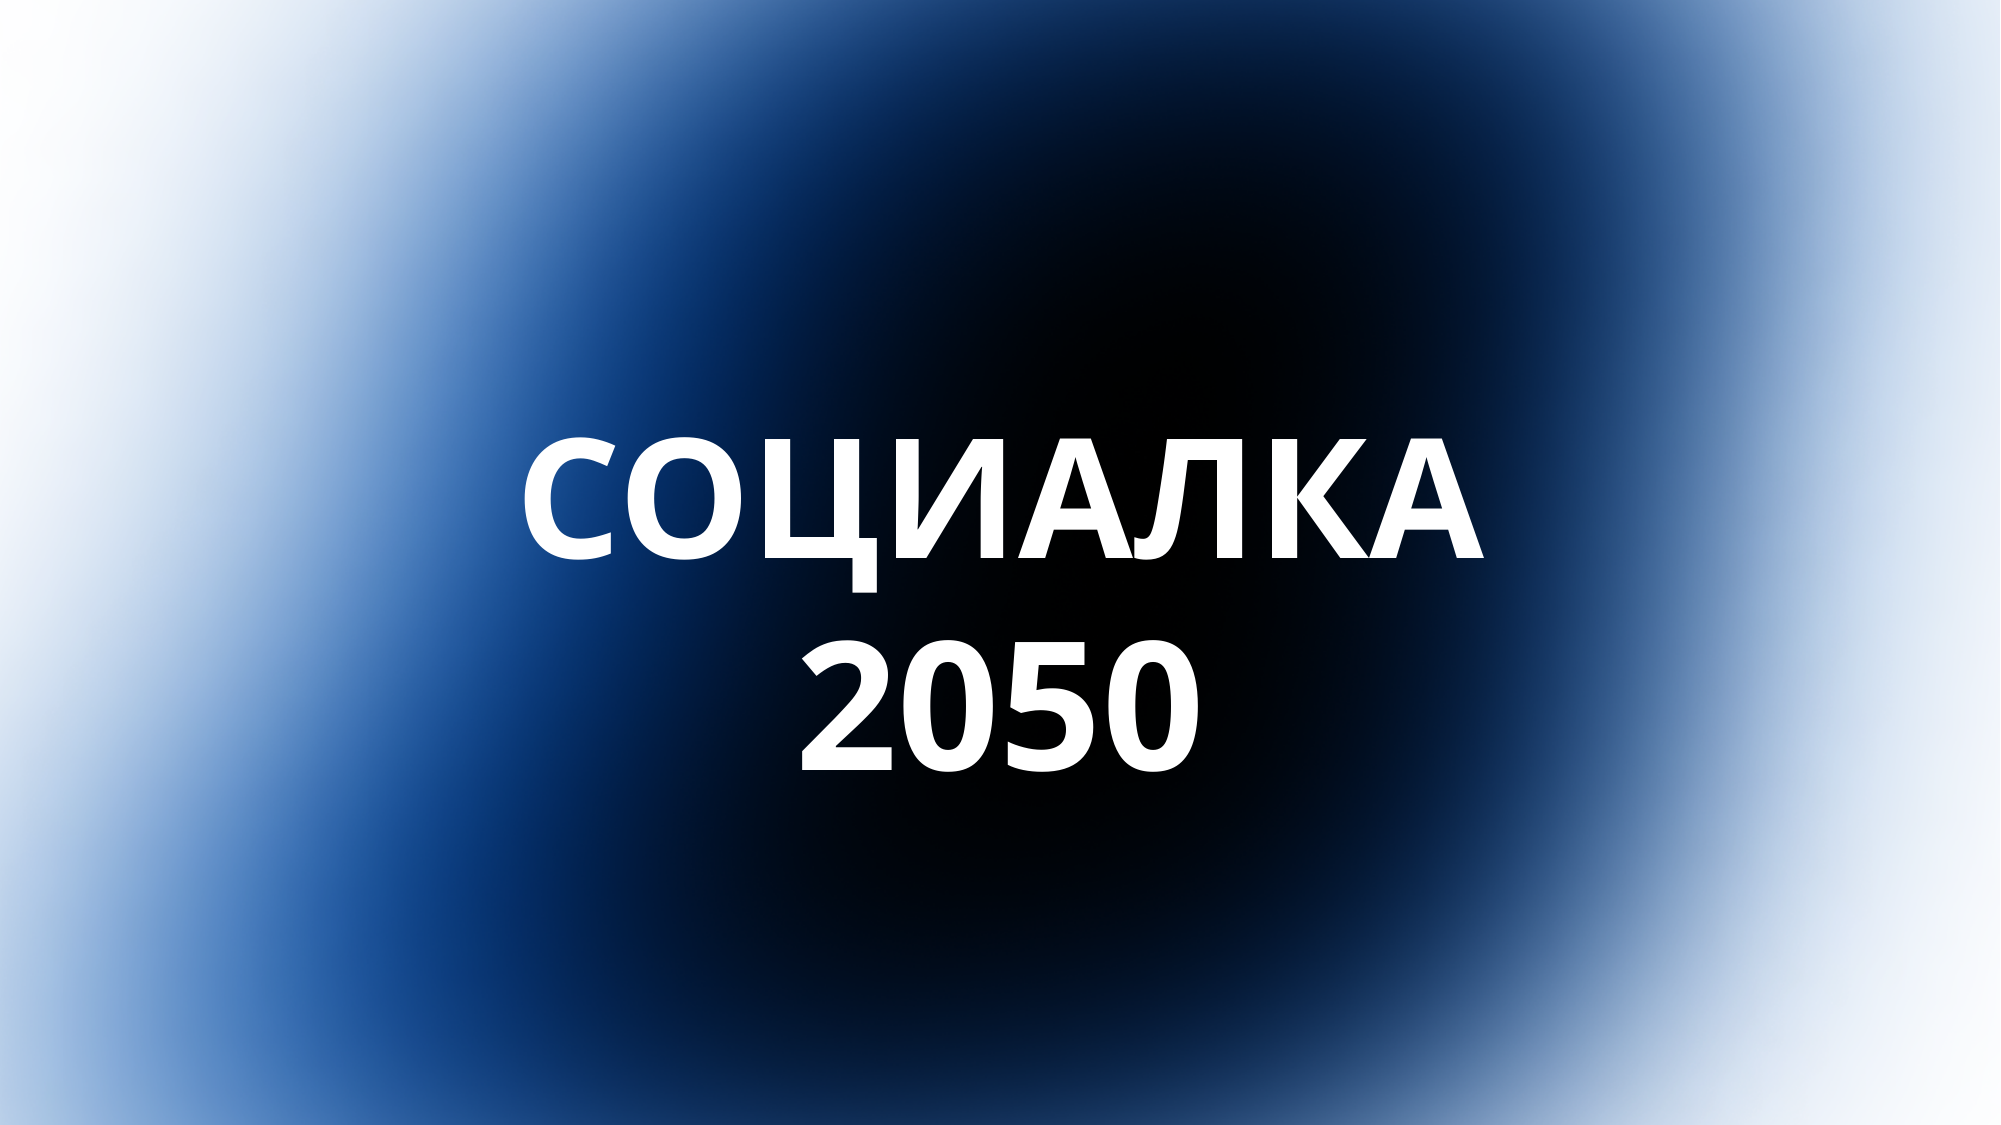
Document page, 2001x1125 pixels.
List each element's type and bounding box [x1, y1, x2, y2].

list [0, 0, 2000, 1125]
